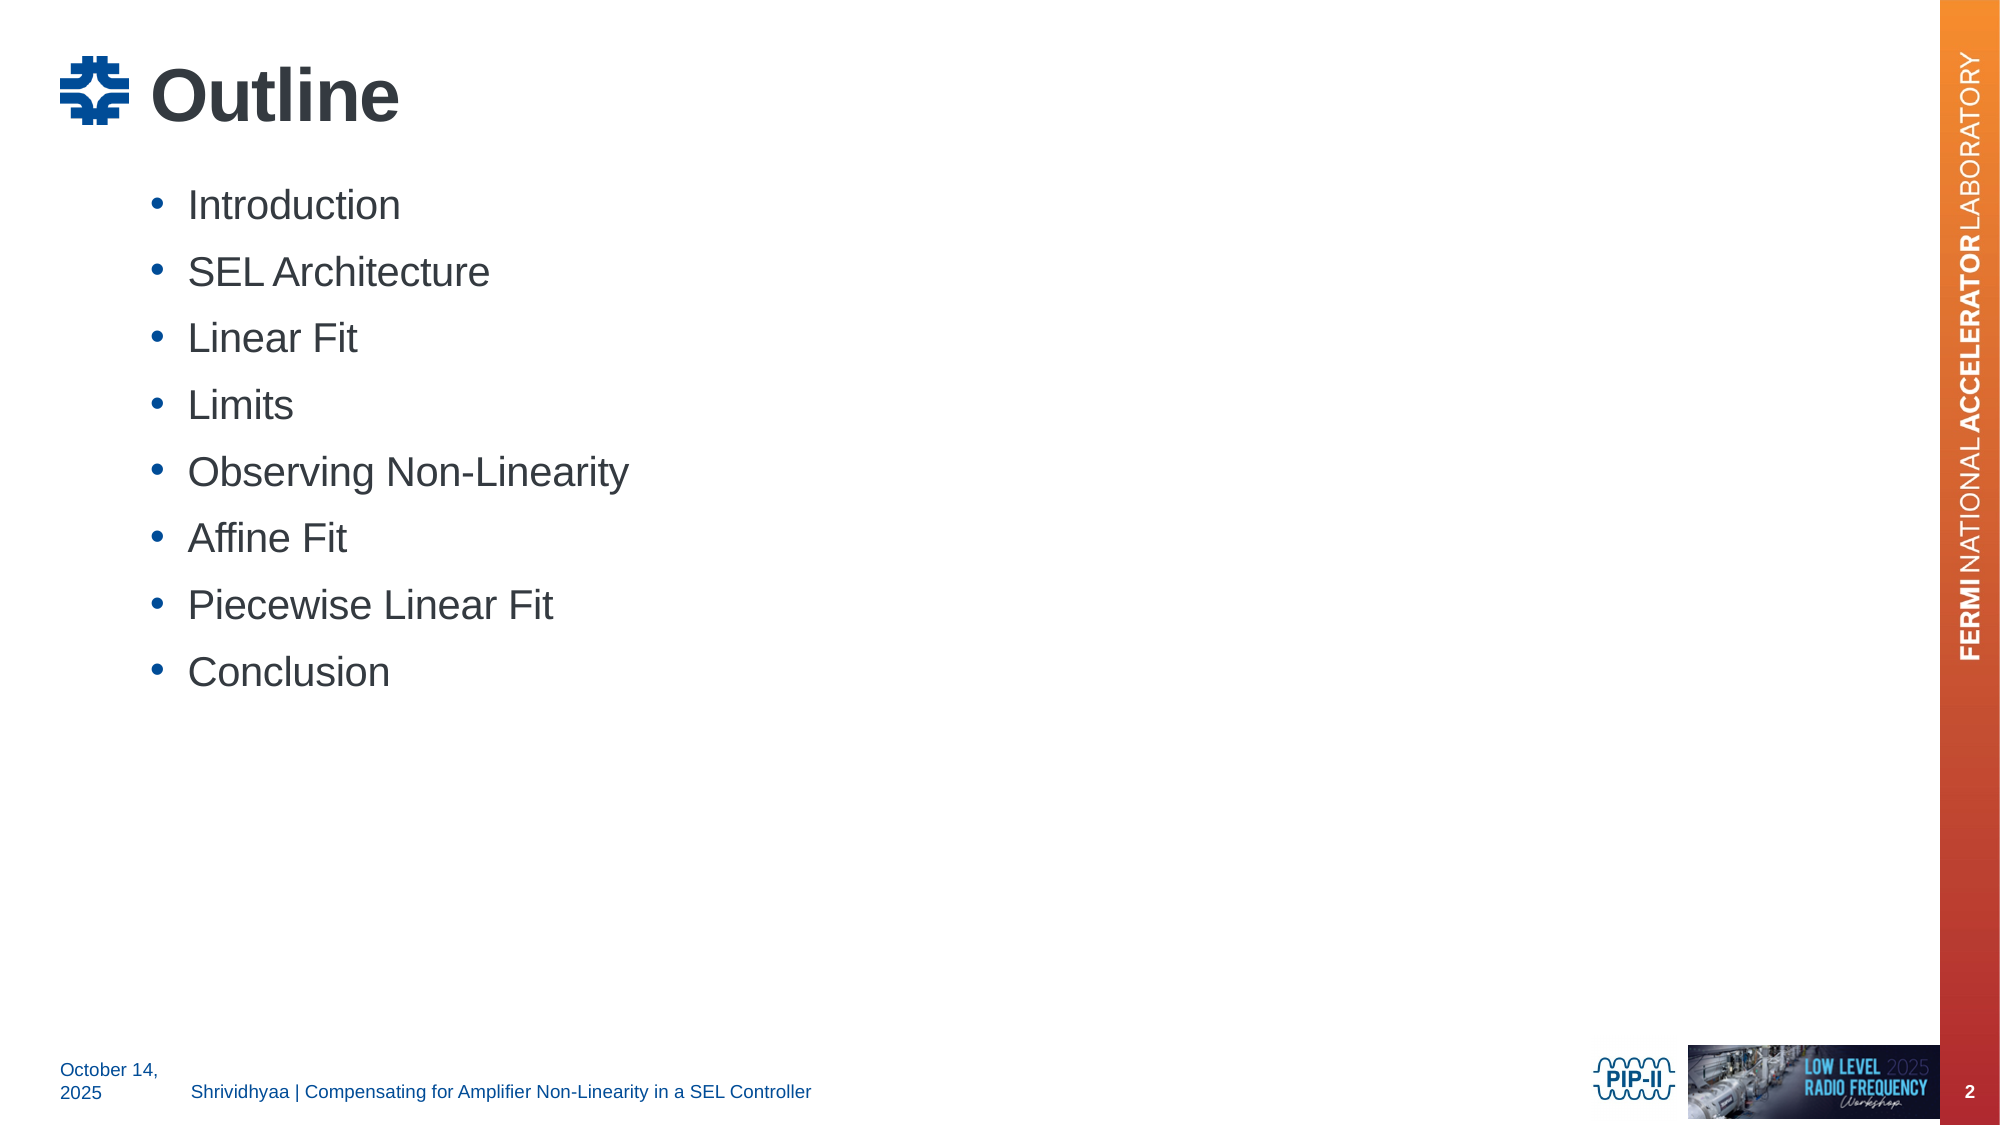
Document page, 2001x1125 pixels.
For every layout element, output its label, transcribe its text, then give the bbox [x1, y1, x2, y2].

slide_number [60, 1042, 171, 1103]
footer Shrividhyaa | Compensating for Amplifier Non-Linearity in a SEL Controller [190, 1042, 936, 1103]
picture [60, 56, 129, 125]
slide_number 2 [1940, 1042, 2000, 1103]
title Outline [150, 60, 1790, 132]
picture [1591, 1034, 1678, 1122]
picture [1940, 0, 2000, 1042]
list Introduction SEL Architecture Linear Fit Limits Observing Non-Linearity Affine Fit Piecewise Linear Fit Conclusion [150, 177, 1000, 1043]
picture [1688, 1045, 2000, 1125]
